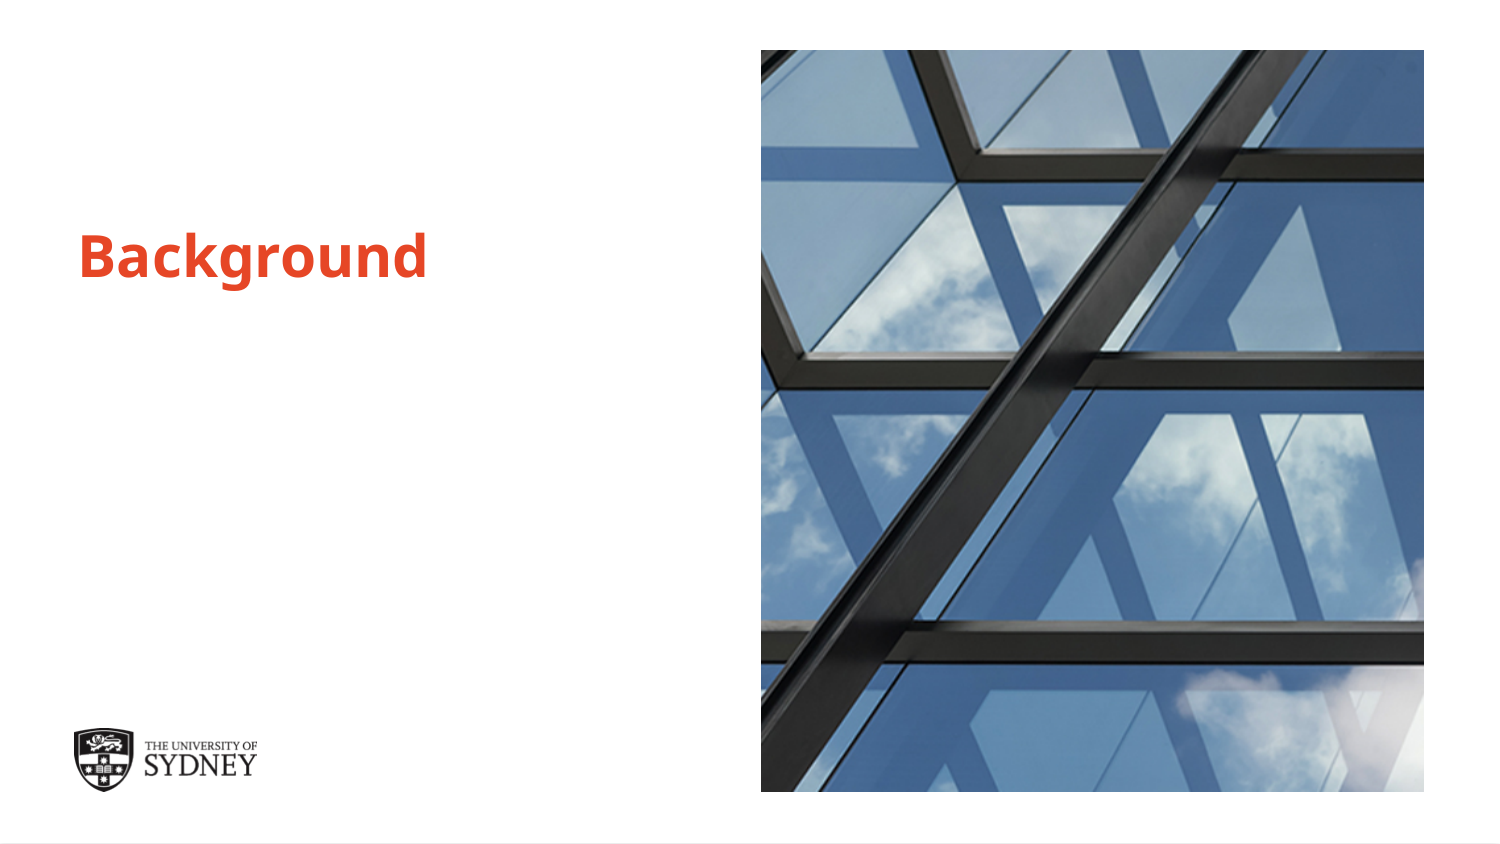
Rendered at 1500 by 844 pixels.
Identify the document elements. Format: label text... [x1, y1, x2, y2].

title Background [62, 211, 714, 426]
picture [74, 728, 257, 792]
picture [761, 50, 1424, 792]
